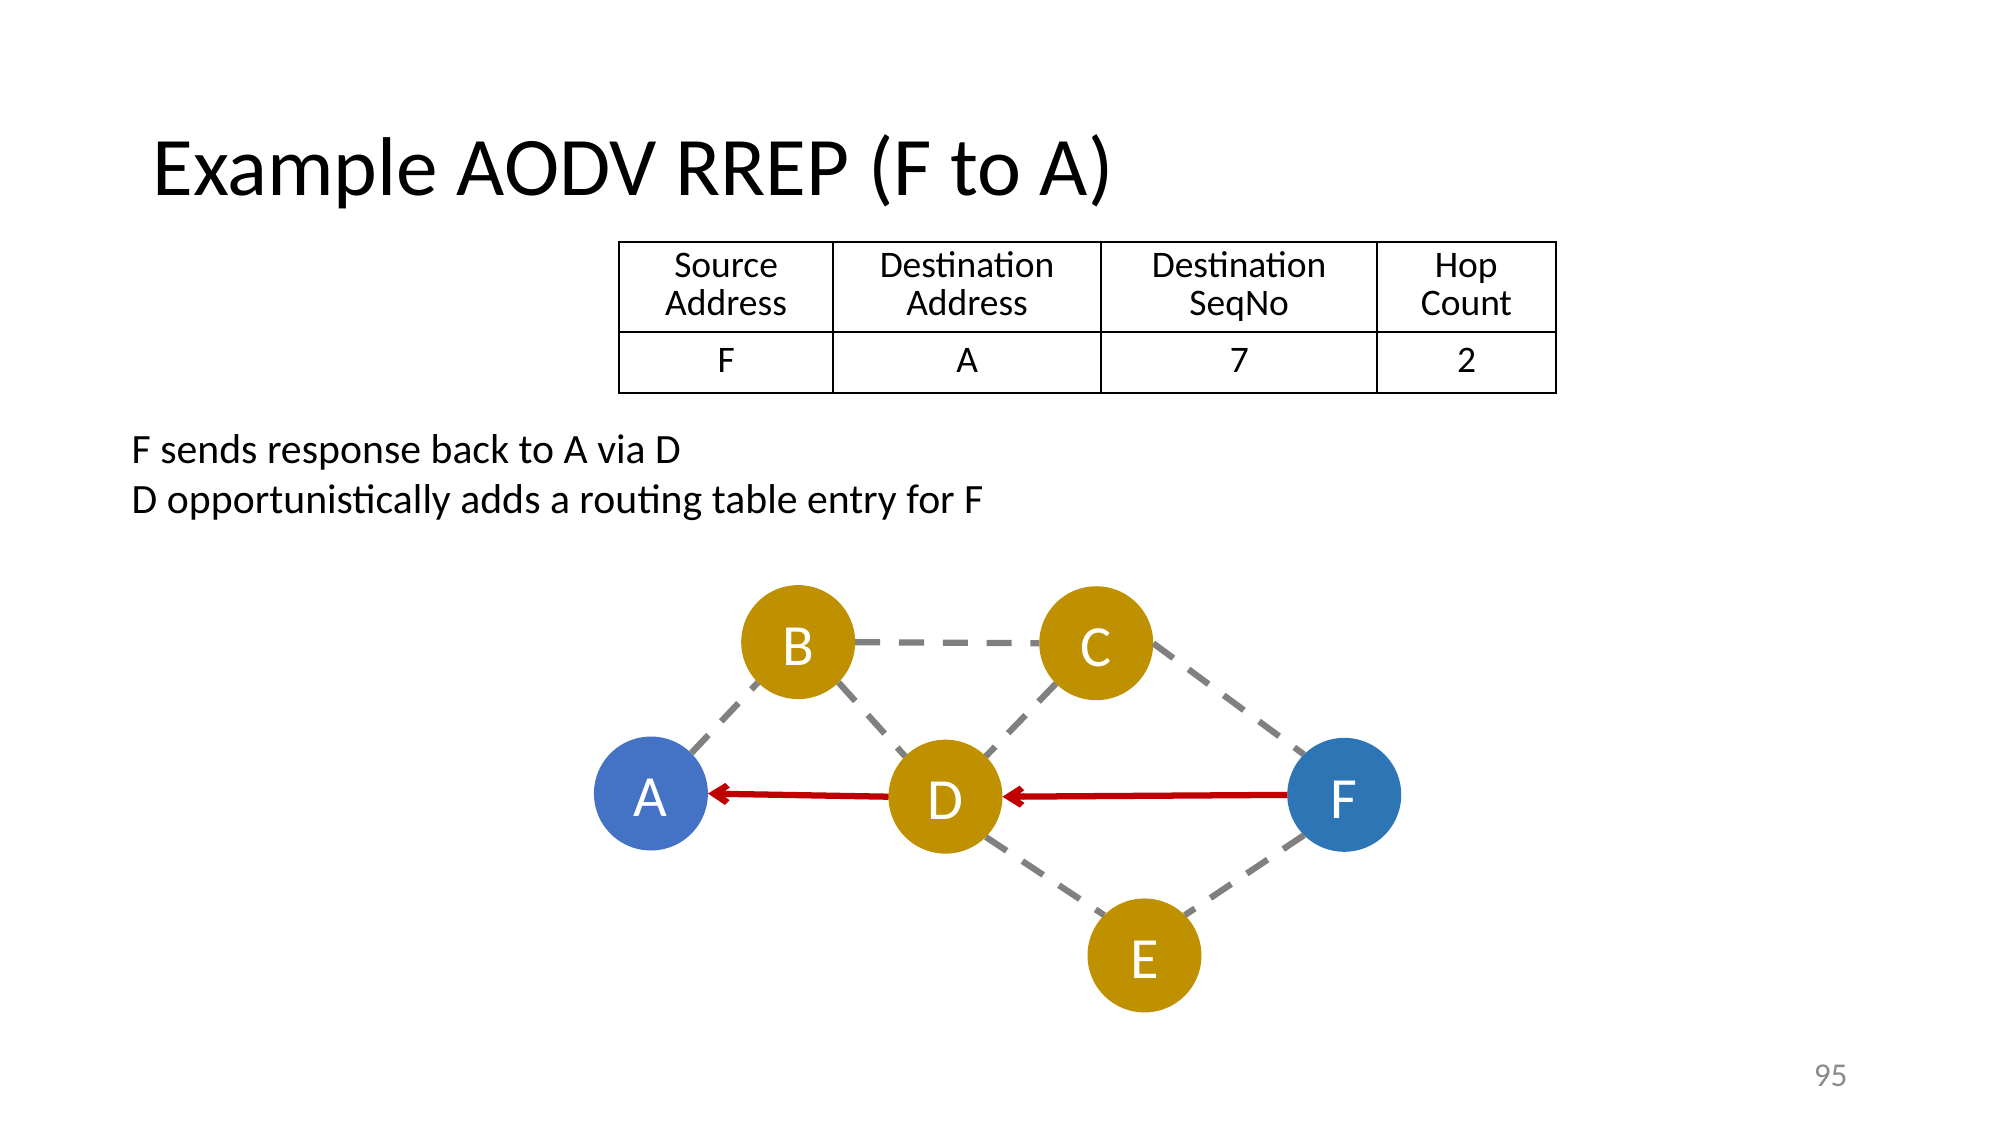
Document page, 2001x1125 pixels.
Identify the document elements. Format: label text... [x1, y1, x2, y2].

text_box D [887, 738, 1004, 855]
text_box E [1086, 897, 1203, 1014]
table_header Hop Count [1378, 243, 1555, 331]
table_header Destination SeqNo [1102, 243, 1376, 331]
table_cell 2 [1378, 333, 1555, 392]
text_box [985, 683, 1056, 757]
slide_number 95 [1412, 1042, 1863, 1103]
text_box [1153, 643, 1305, 755]
table_header Destination Address [834, 243, 1100, 331]
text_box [985, 836, 1105, 916]
text_box B [740, 584, 857, 701]
text_box A [592, 735, 709, 852]
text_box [1184, 835, 1304, 916]
table_cell 7 [1102, 333, 1376, 392]
table_cell F [620, 333, 832, 392]
text_box F sends response back to A via D D opportunistically adds a routing table entry for F [116, 413, 1824, 529]
table_cell A [834, 333, 1100, 392]
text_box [838, 682, 906, 757]
table_header Source Address [620, 243, 832, 331]
text_box C [1038, 585, 1155, 702]
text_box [691, 682, 758, 754]
title Example AODV RREP (F to A) [137, 59, 1863, 278]
text_box F [1286, 736, 1403, 853]
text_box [707, 793, 889, 797]
